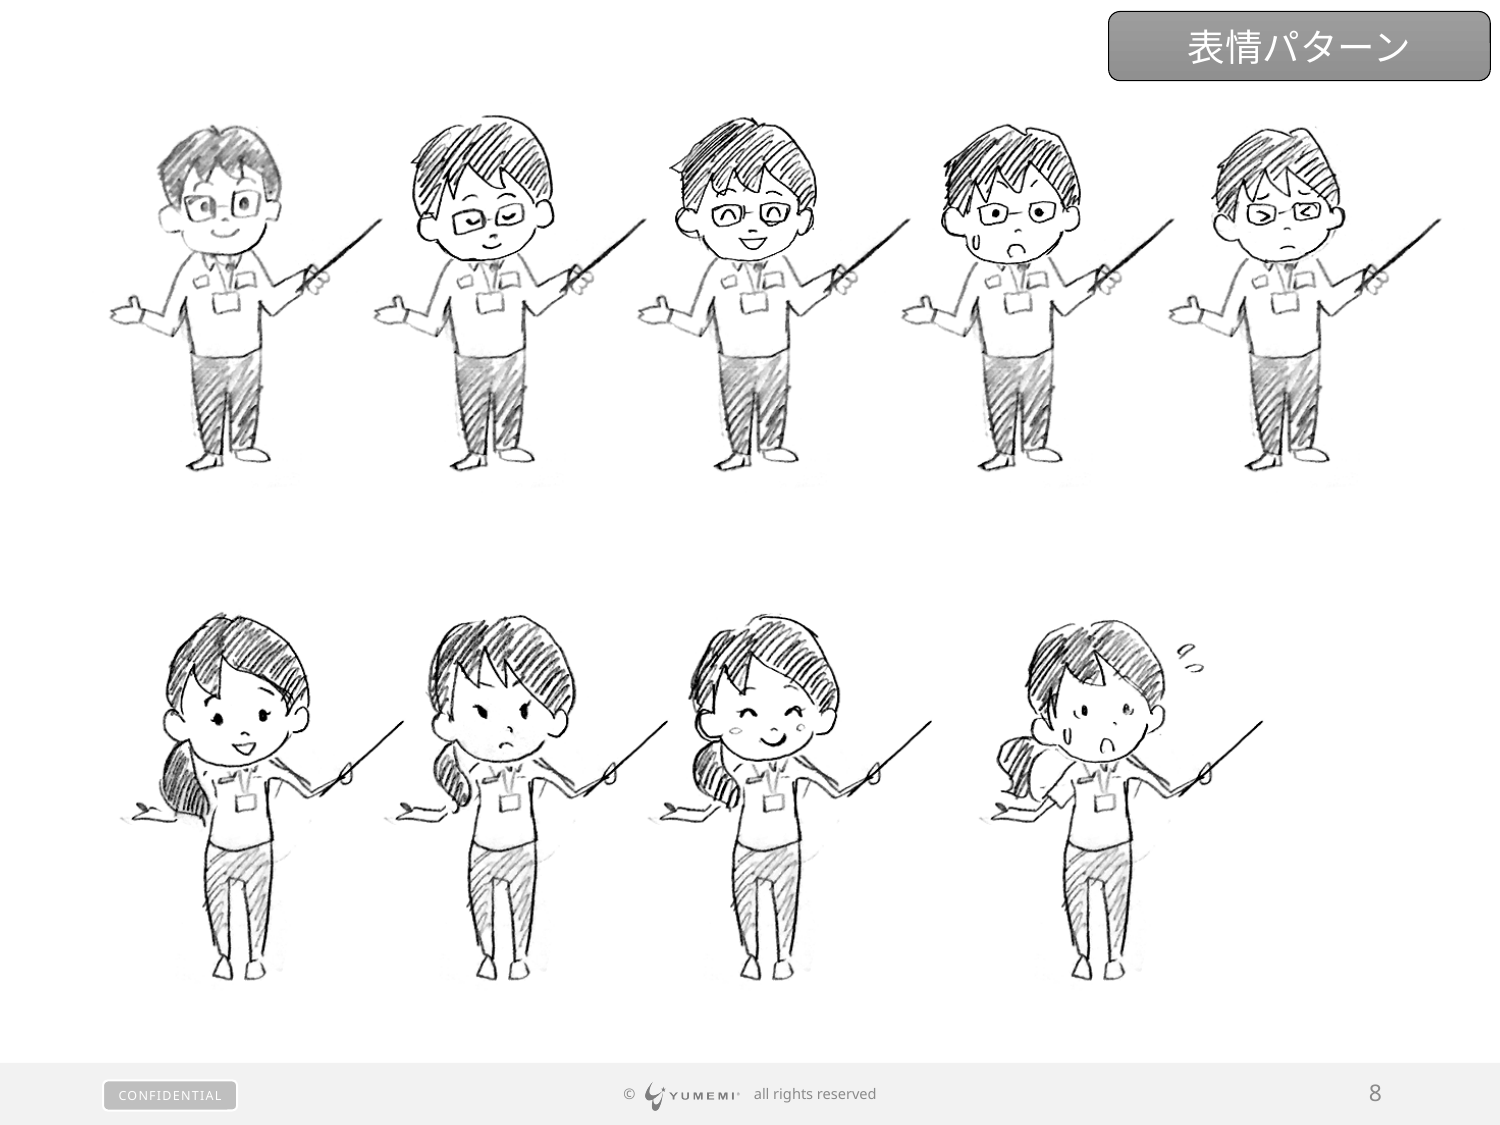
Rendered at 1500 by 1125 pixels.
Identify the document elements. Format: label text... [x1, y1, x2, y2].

picture [26, 82, 1468, 1011]
footer © all rights reserved [496, 1080, 1004, 1108]
text_box 表情パターン [1108, 10, 1491, 82]
slide_number 8 [1059, 1080, 1397, 1108]
